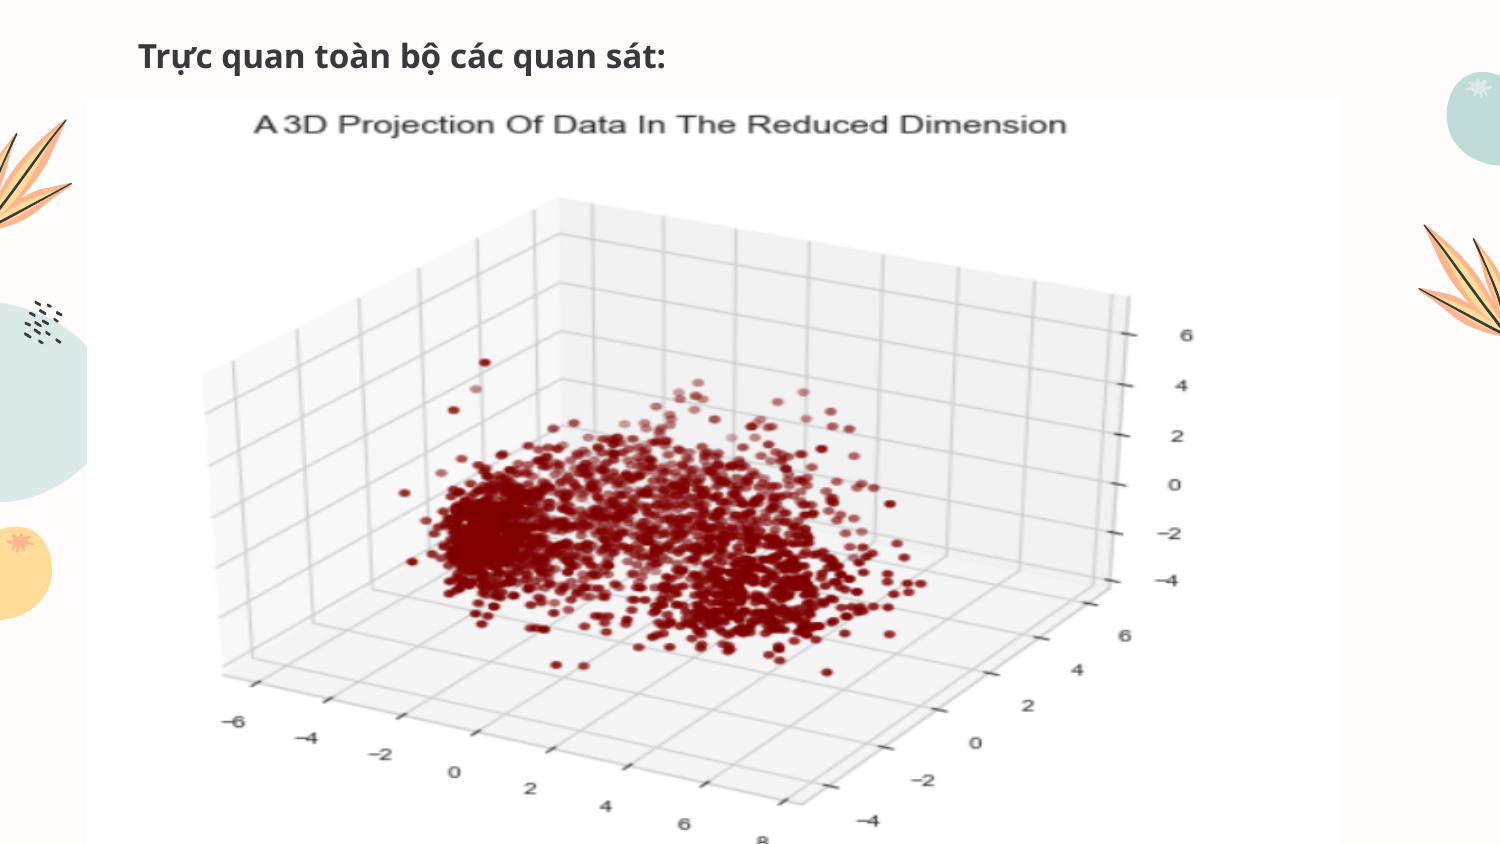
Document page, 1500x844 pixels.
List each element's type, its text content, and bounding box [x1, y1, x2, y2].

picture [87, 99, 1340, 844]
text_box Trực quan toàn bộ các quan sát: [99, 0, 1087, 74]
